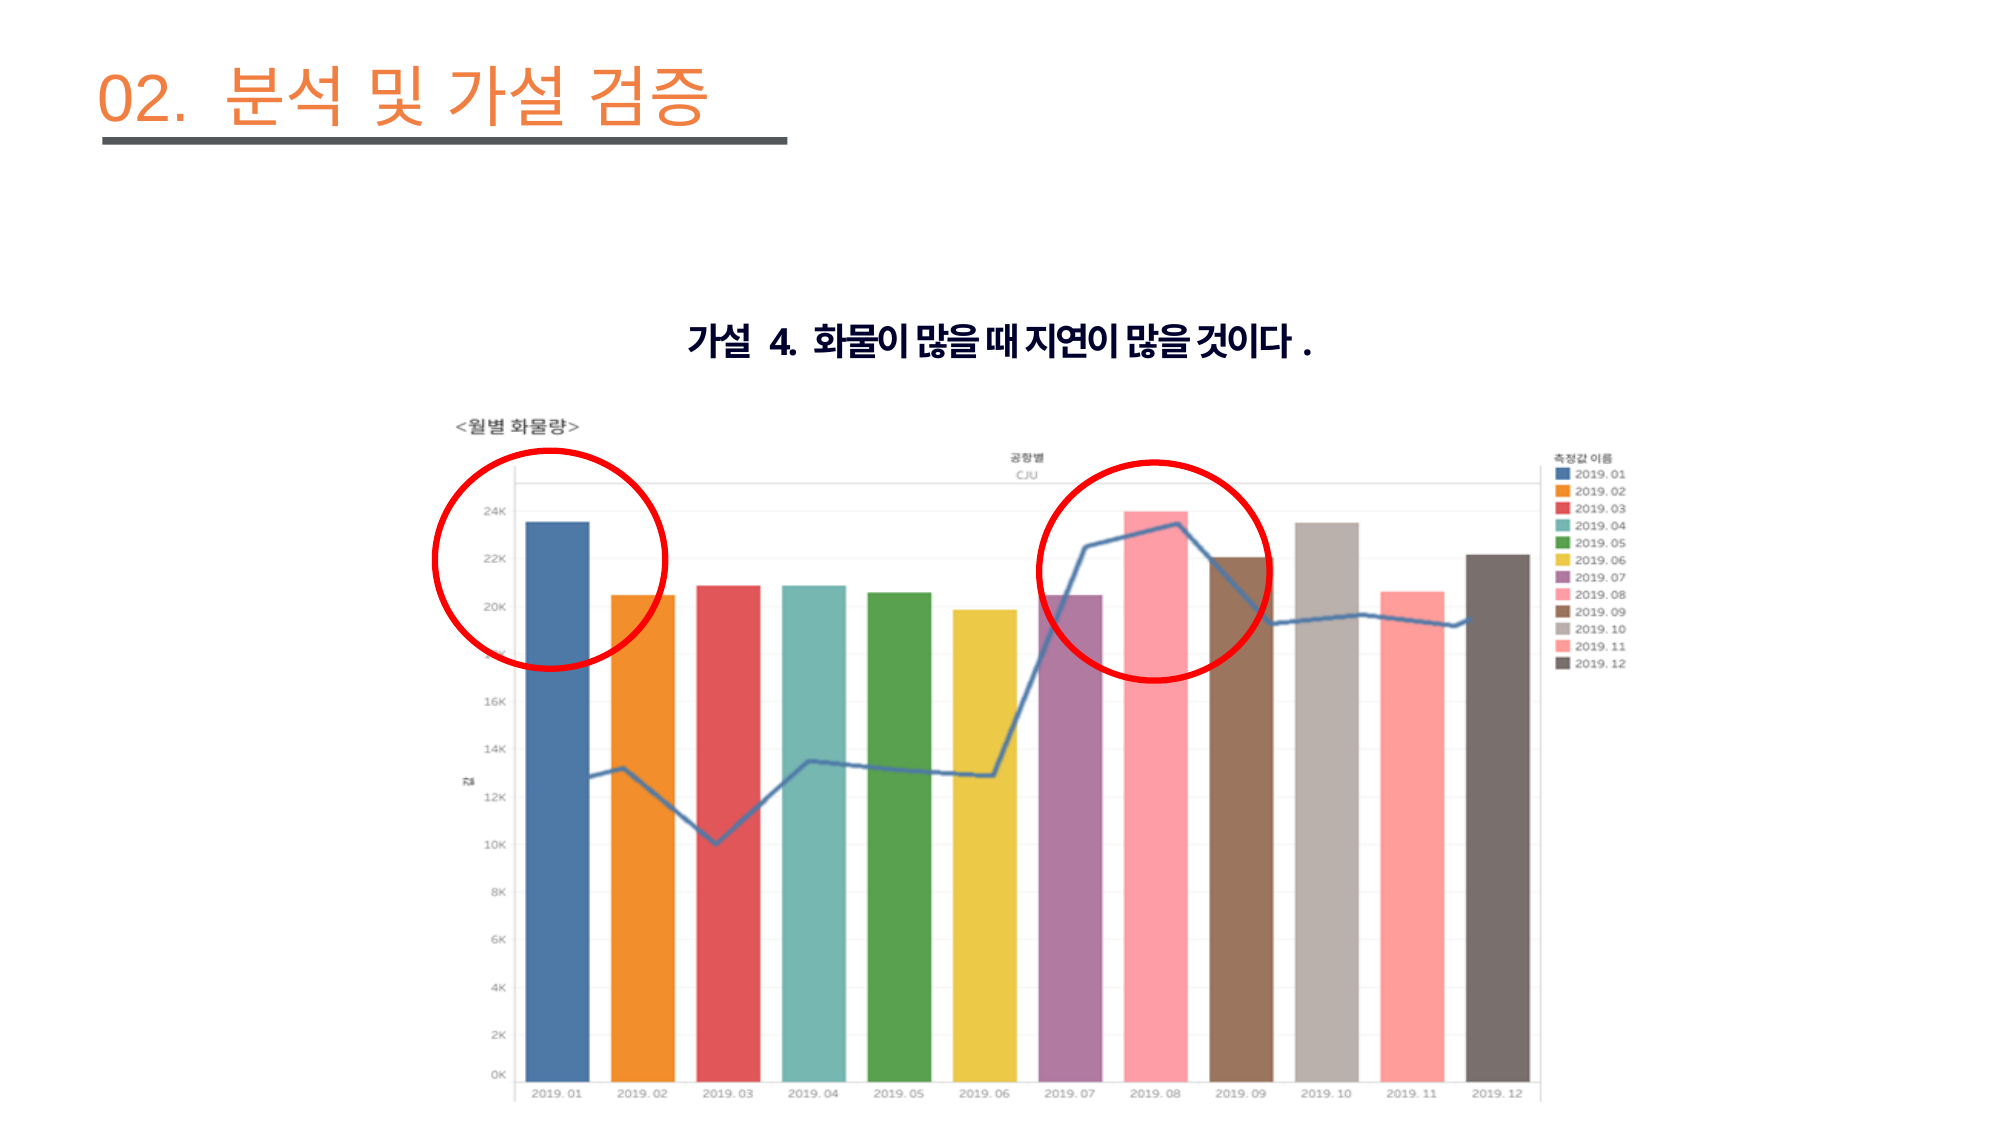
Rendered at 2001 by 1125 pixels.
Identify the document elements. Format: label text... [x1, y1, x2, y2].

picture [381, 401, 1697, 1116]
text_box 02. 분석 및 가설 검증 [82, 47, 788, 143]
text_box 가설 4. 화물이 많을 때 지연이 많을 것이다. [391, 310, 1609, 371]
text_box [100, 135, 789, 147]
